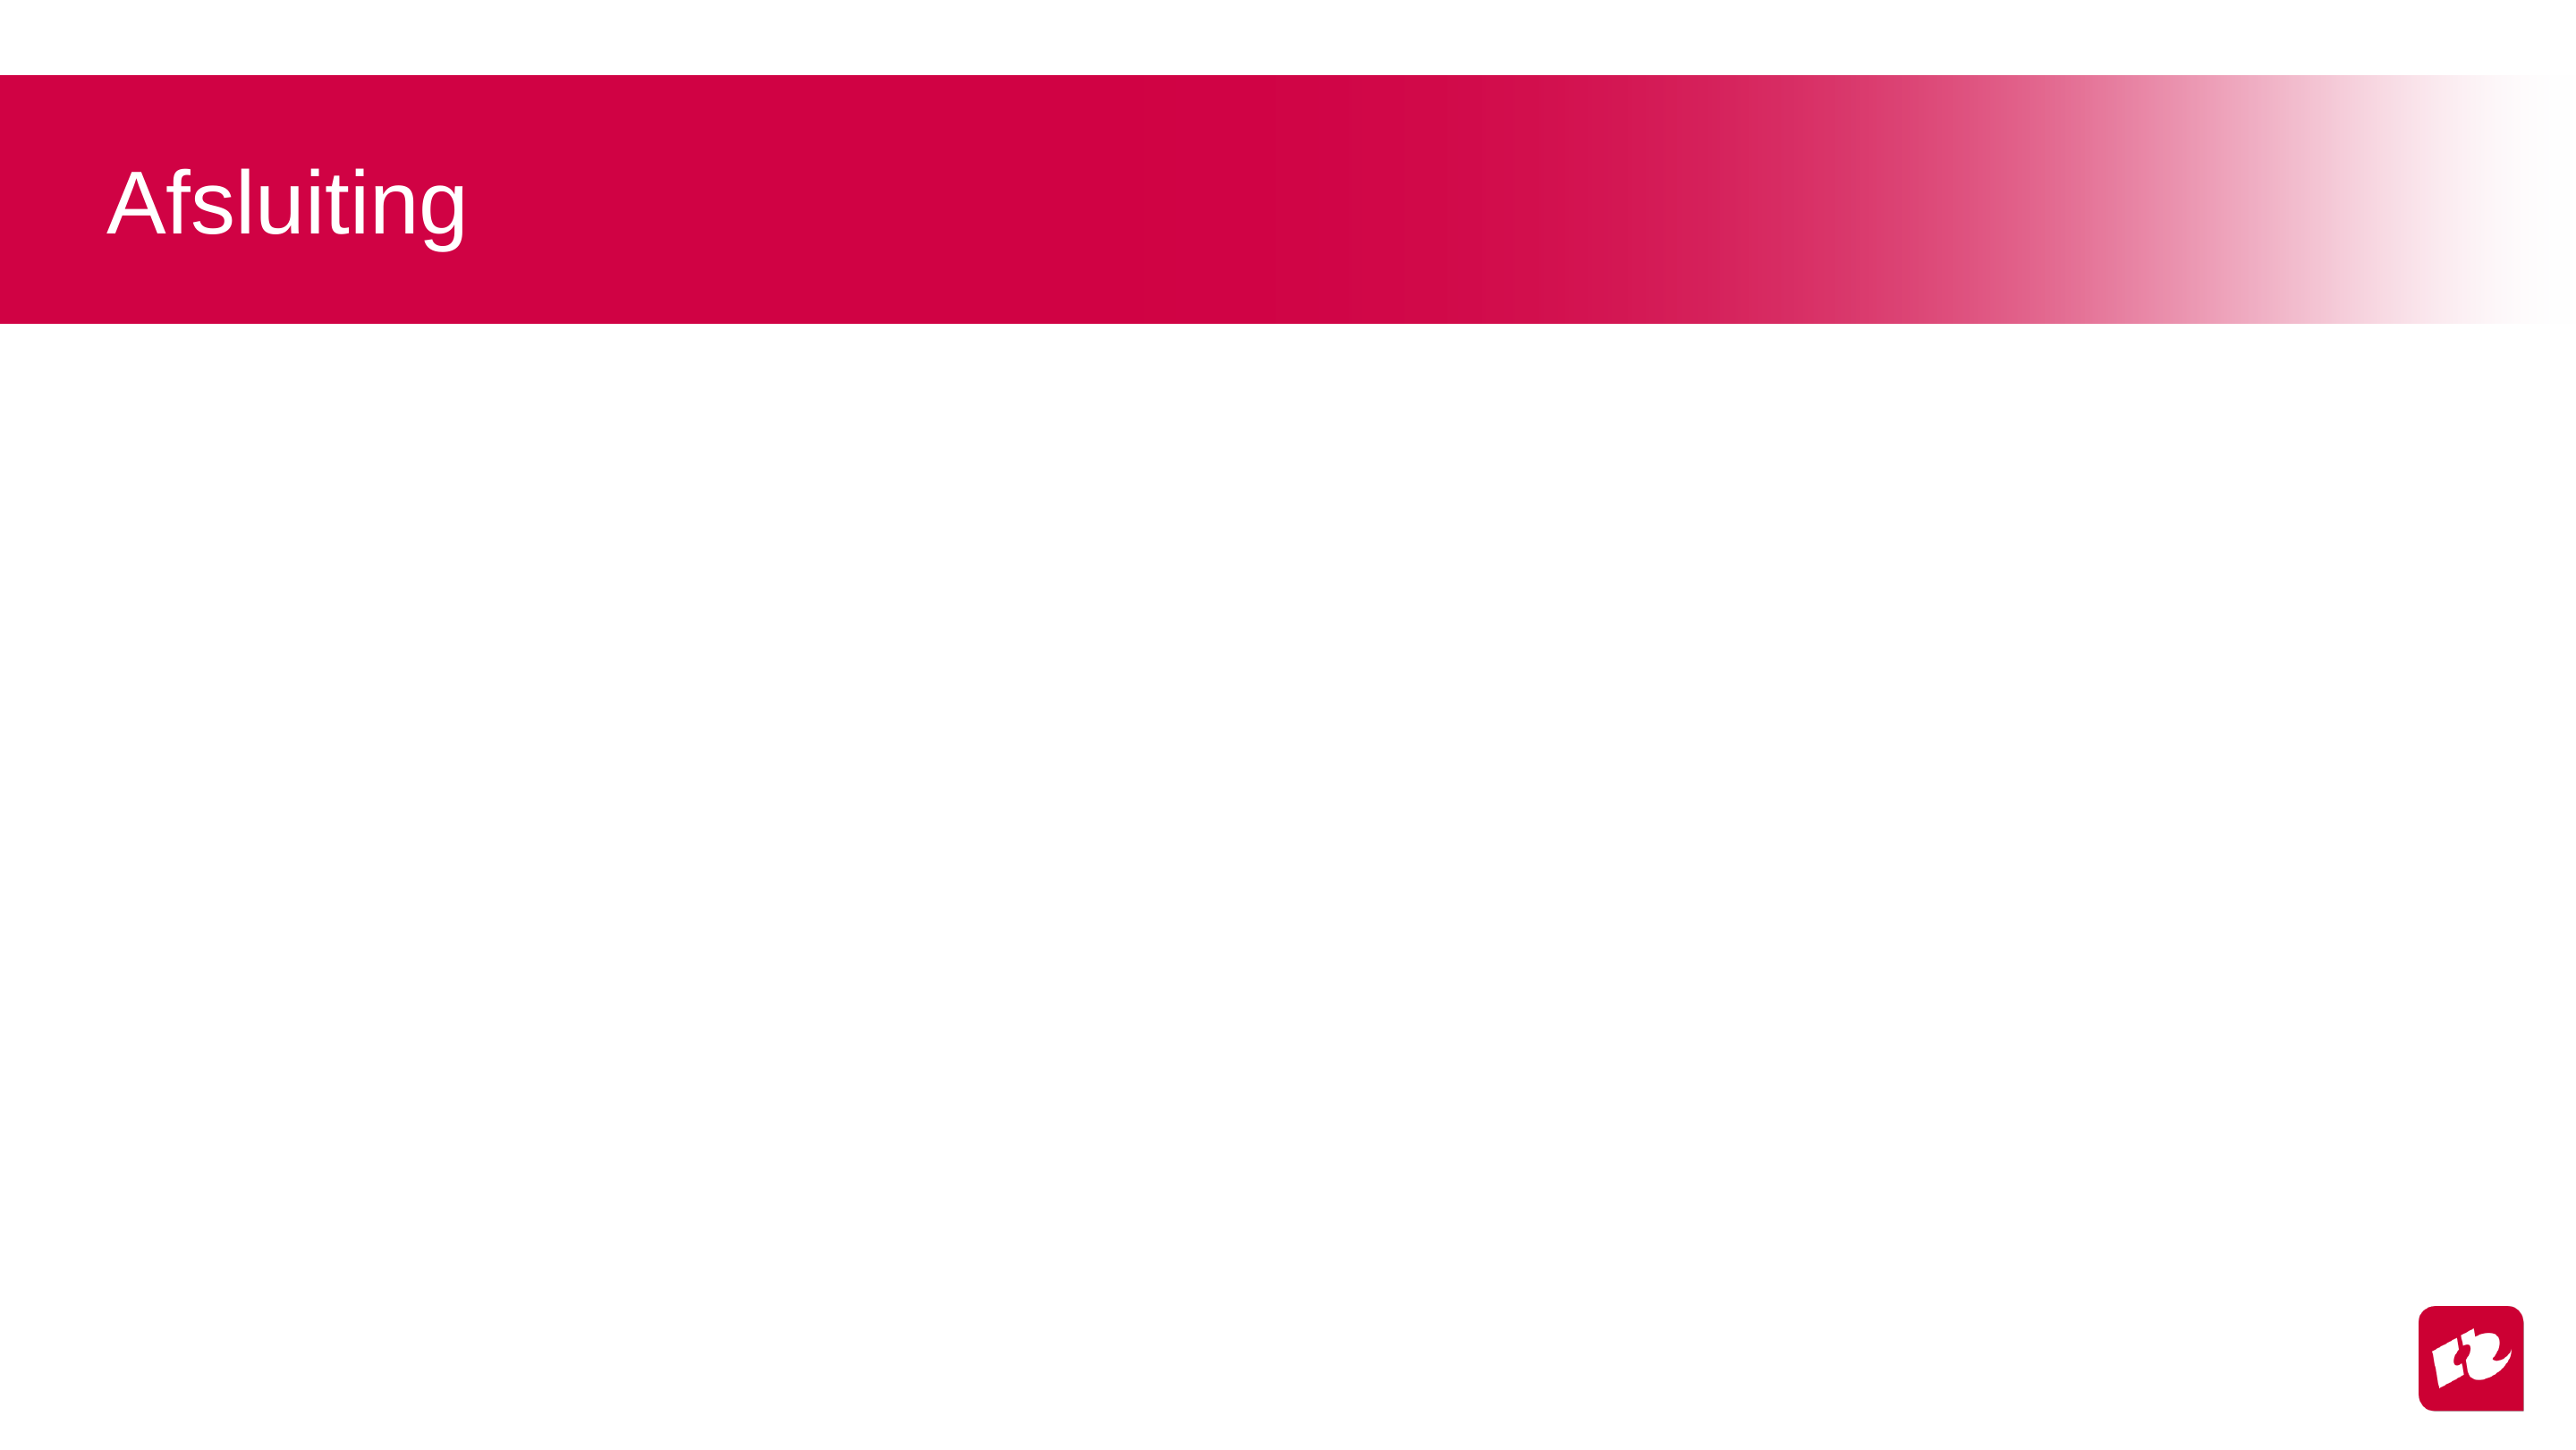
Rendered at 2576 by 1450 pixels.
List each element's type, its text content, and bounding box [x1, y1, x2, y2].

picture [0, 75, 2576, 324]
title Afsluiting [106, 125, 2355, 271]
picture [2418, 1305, 2524, 1412]
